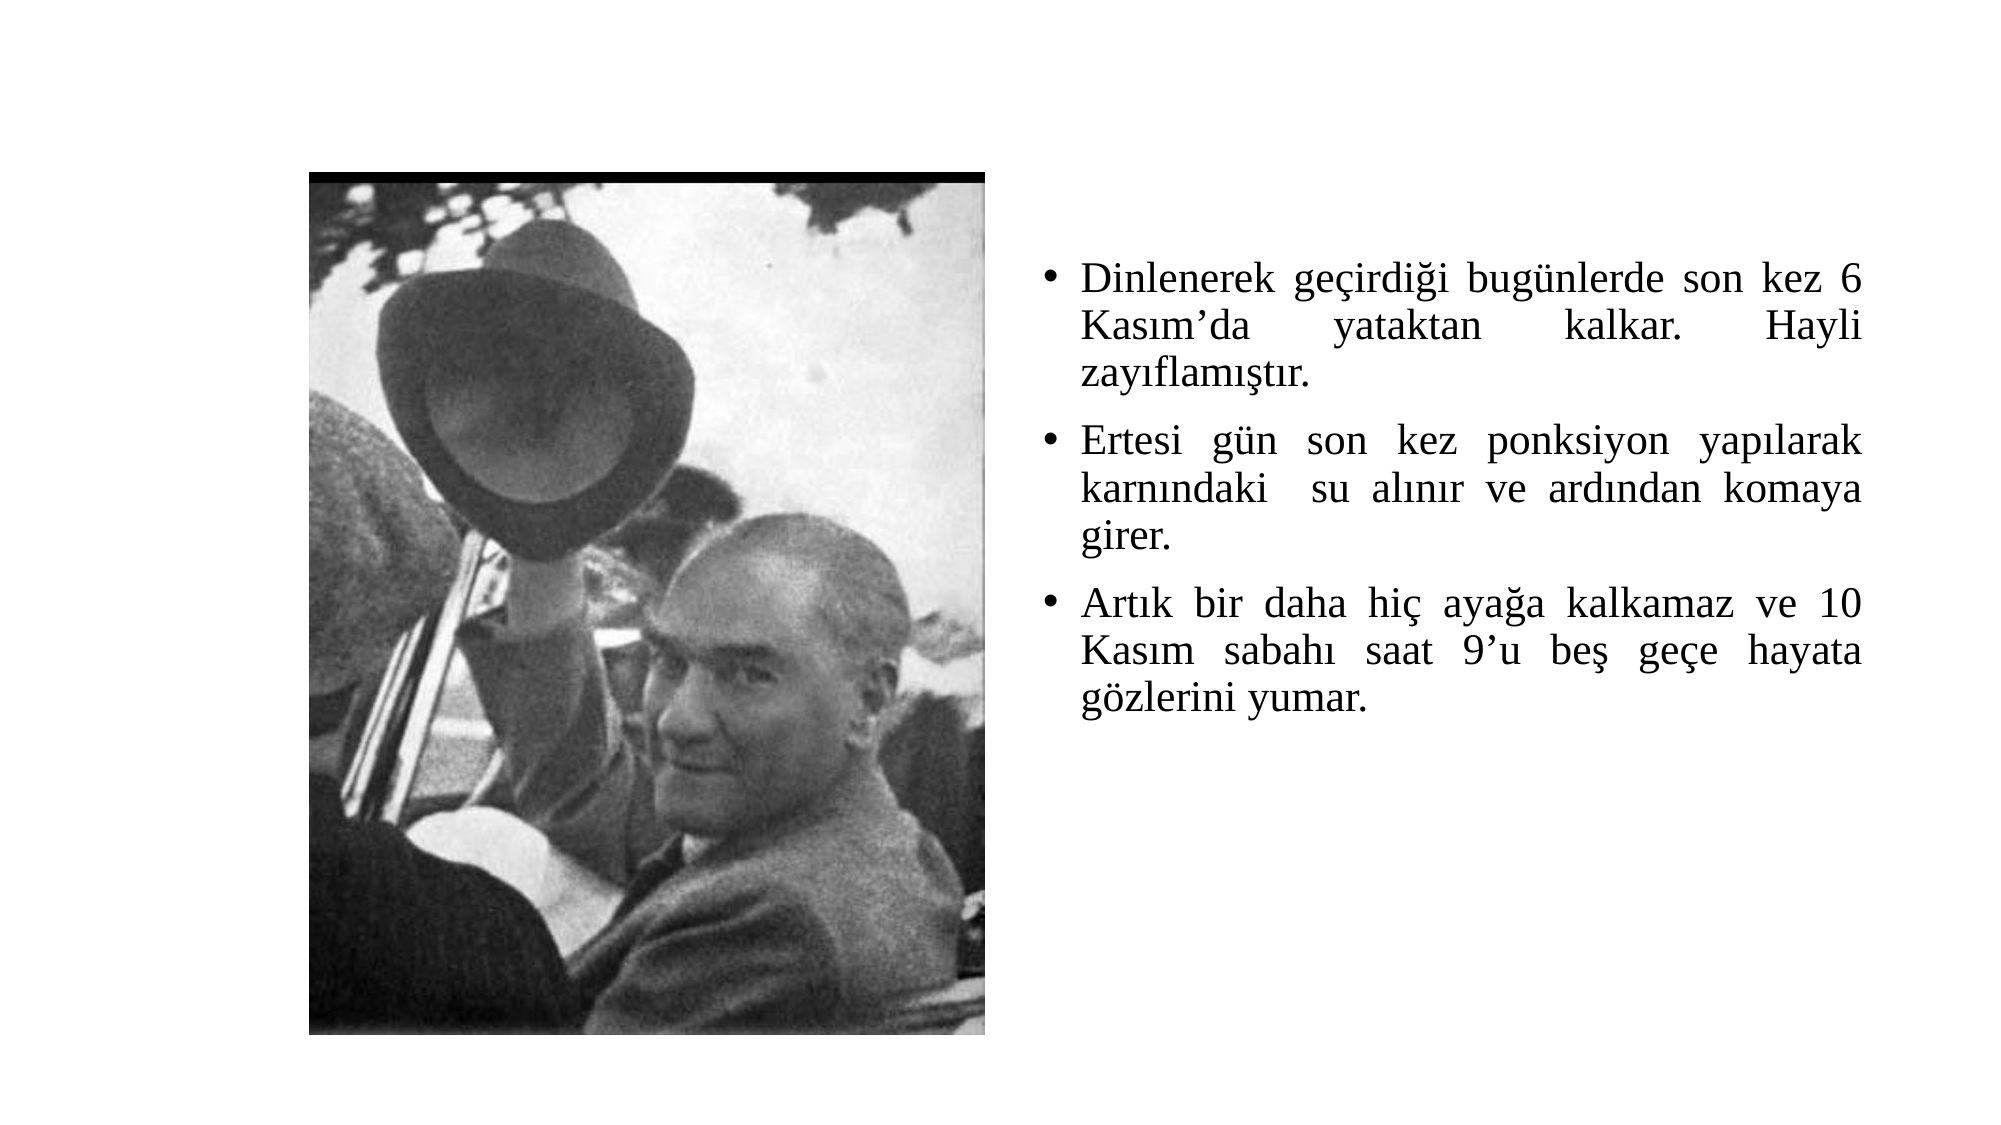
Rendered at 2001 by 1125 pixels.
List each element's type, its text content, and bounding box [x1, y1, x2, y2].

list Dinlenerek geçirdiği bugünlerde son kez 6 Kasım’da yataktan kalkar. Hayli zayıflamıştır. Ertesi gün son kez ponksiyon yapılarak karnındaki su alınır ve ardından komaya girer. Artık bir daha hiç ayağa kalkamaz ve 10 Kasım sabahı saat 9’u beş geçe hayata gözlerini yumar. [1028, 246, 1879, 961]
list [303, 172, 986, 1035]
